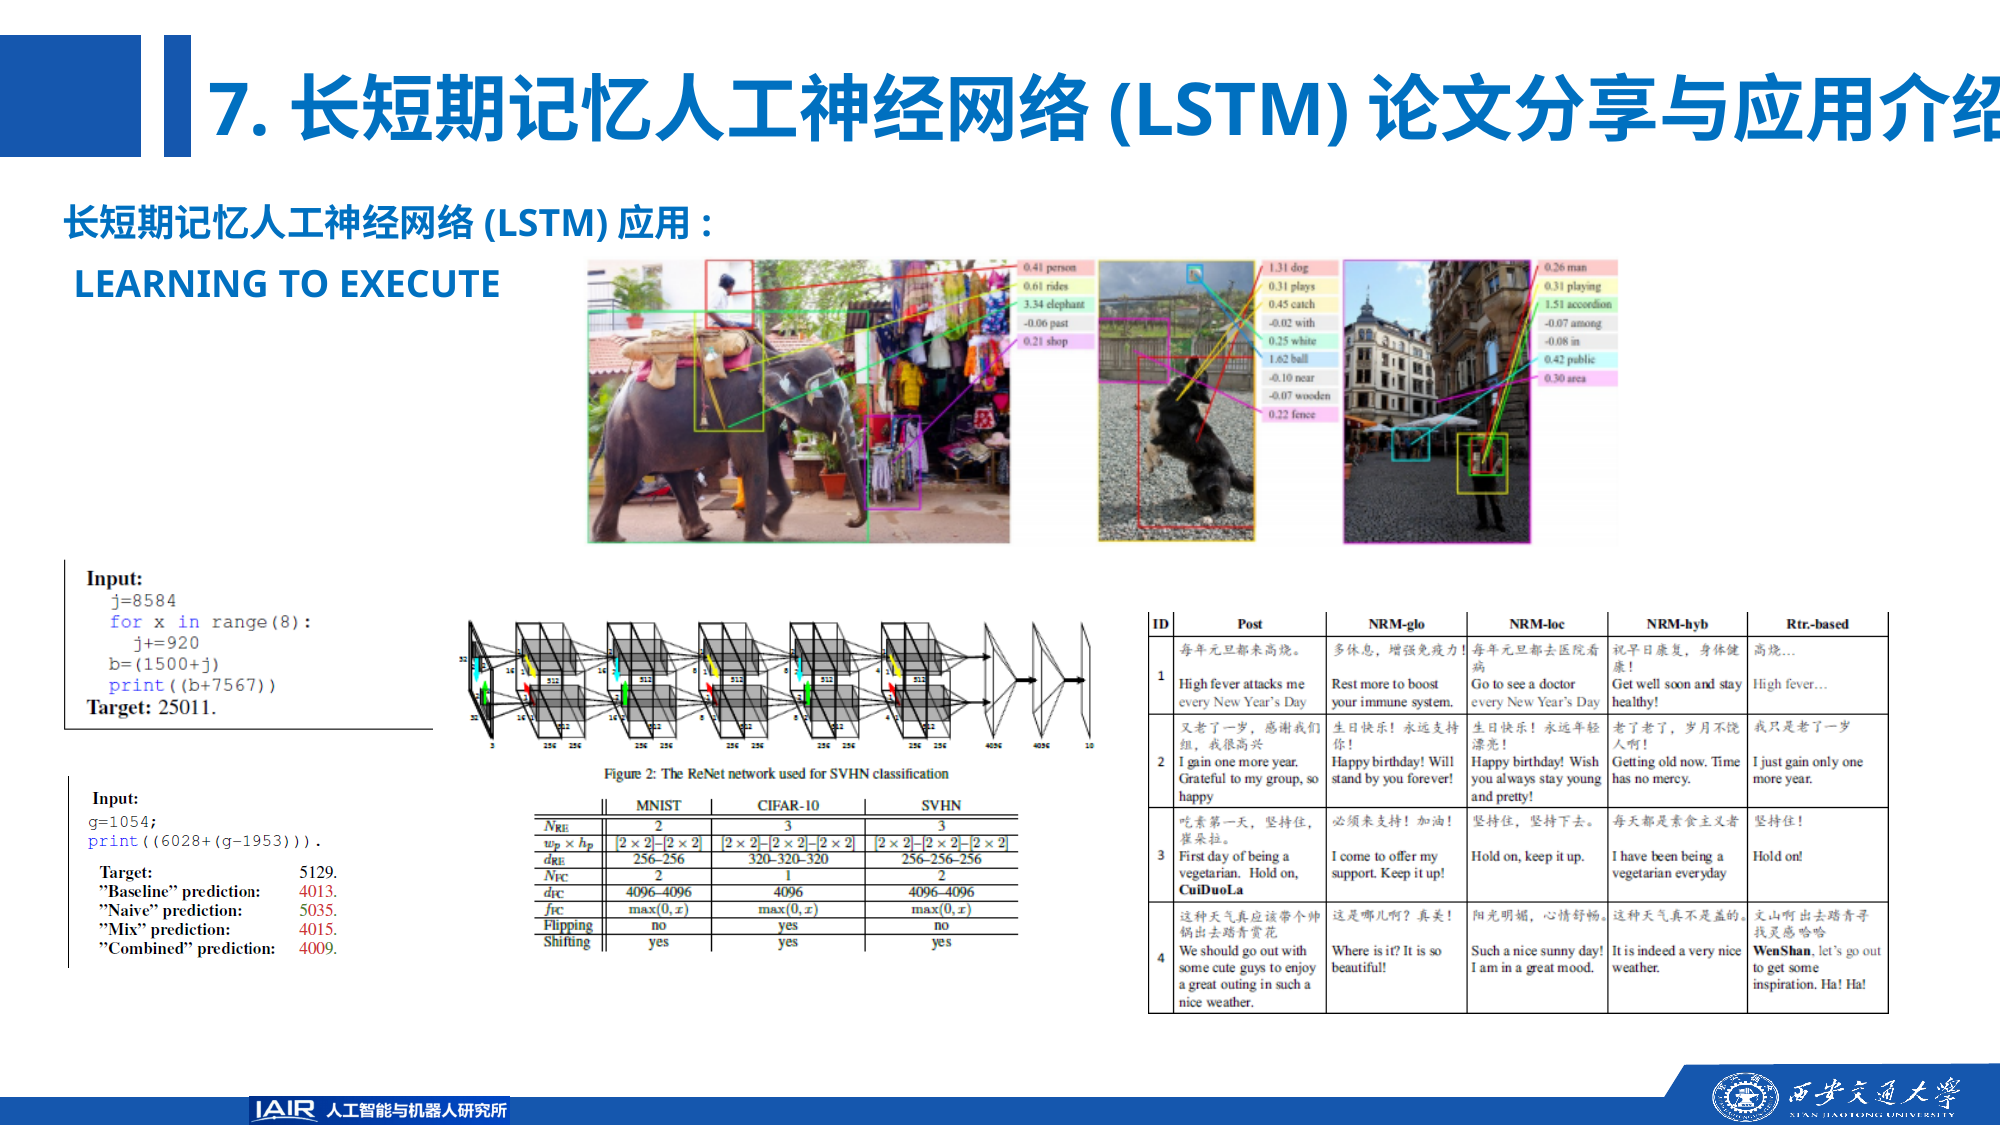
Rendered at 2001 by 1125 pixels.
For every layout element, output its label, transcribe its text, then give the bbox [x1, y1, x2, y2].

text_box 长短期记忆人工神经网络(LSTM)应用: [47, 191, 728, 252]
text_box LEARNING TO EXECUTE [58, 252, 517, 312]
picture [63, 552, 1889, 1014]
picture [572, 252, 1662, 553]
text_box 7.长短期记忆人工神经网络(LSTM)论文分享与应用介绍 [193, 54, 2000, 158]
picture [249, 1096, 510, 1125]
